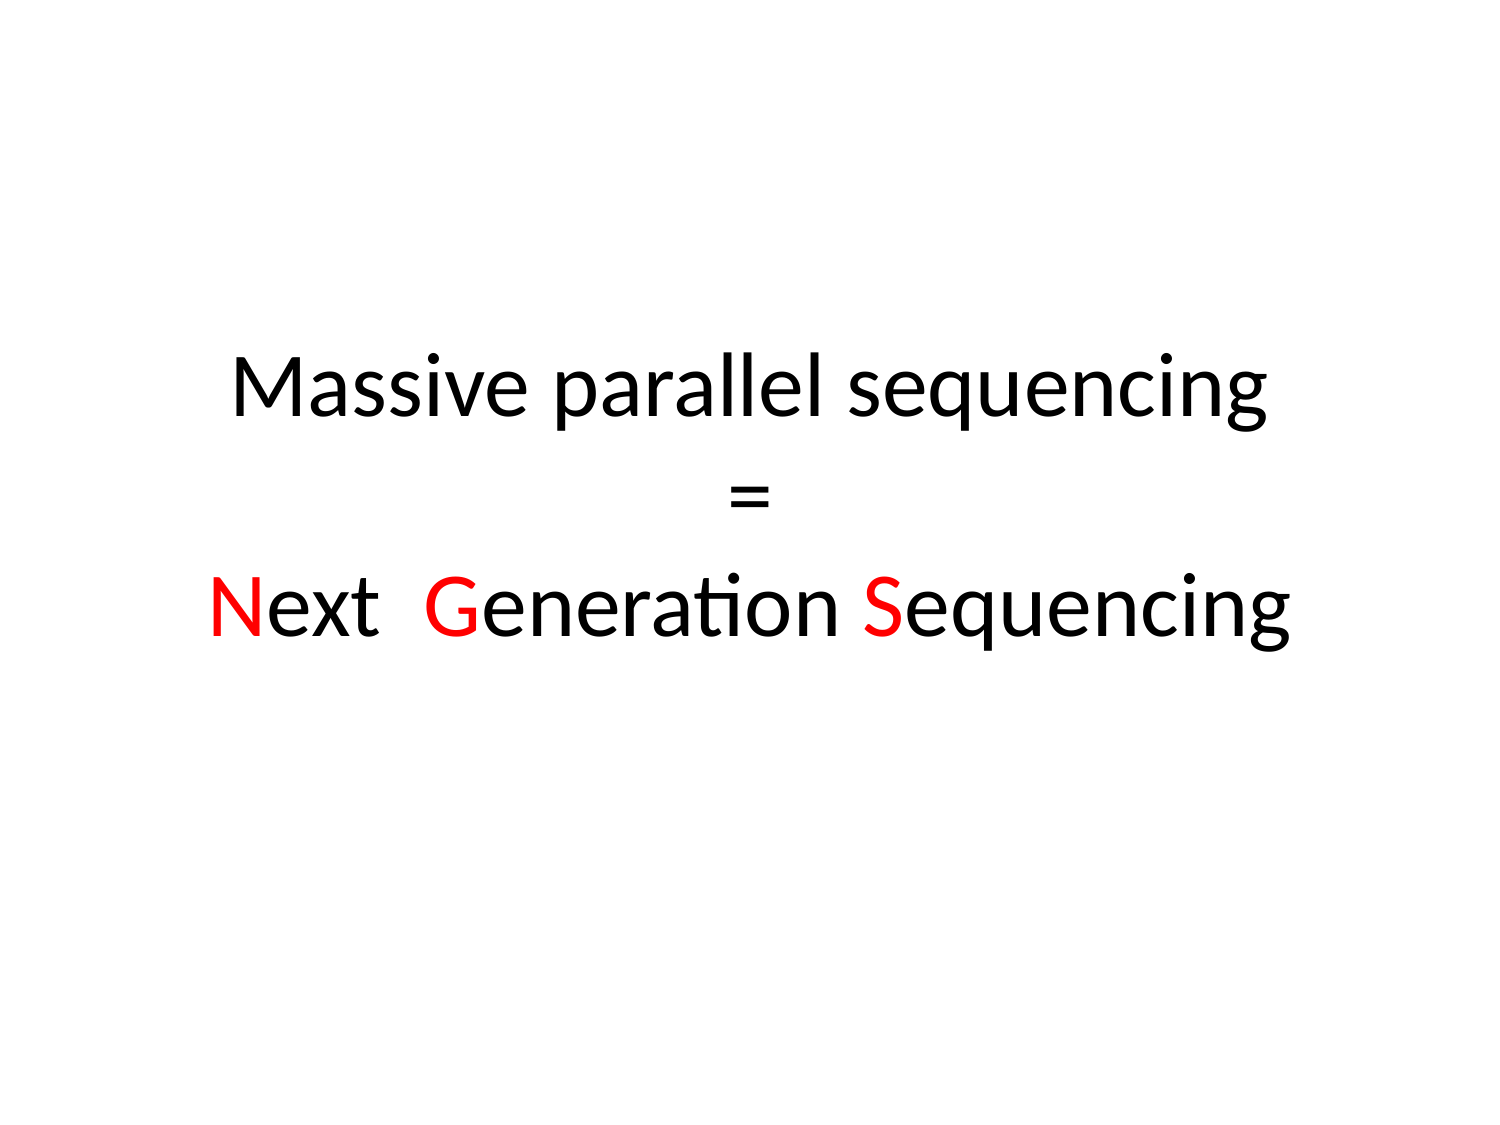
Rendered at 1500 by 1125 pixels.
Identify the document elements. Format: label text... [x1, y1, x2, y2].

title Massive parallel sequencing = Next Generation Sequencing [75, 200, 1425, 780]
